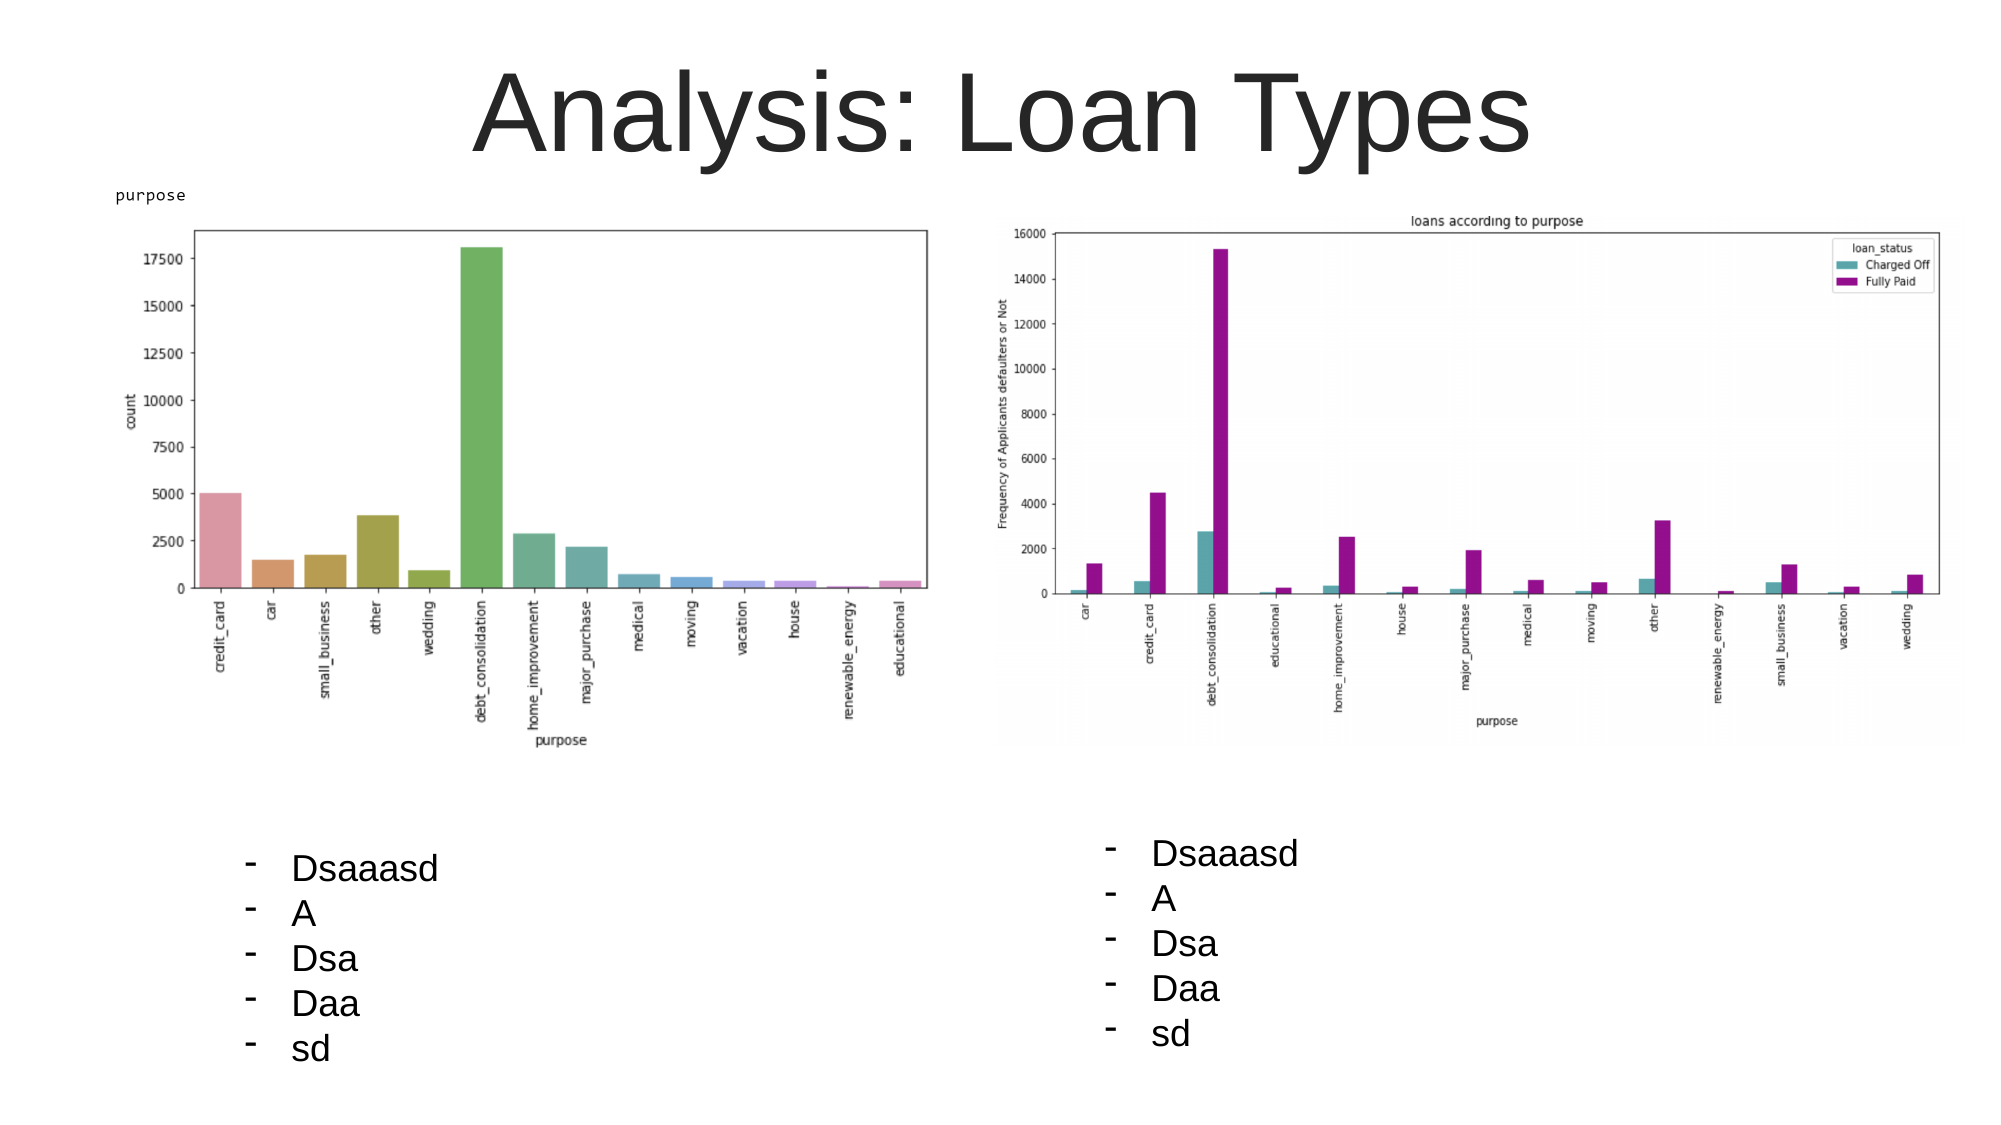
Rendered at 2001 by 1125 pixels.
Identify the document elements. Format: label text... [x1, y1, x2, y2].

picture [93, 181, 1965, 761]
list Analysis: Loan Types [53, 55, 1952, 175]
text_box Dsaaasd A Dsa Daa sd [229, 836, 864, 1077]
text_box Dsaaasd A Dsa Daa sd [1089, 821, 1818, 1061]
